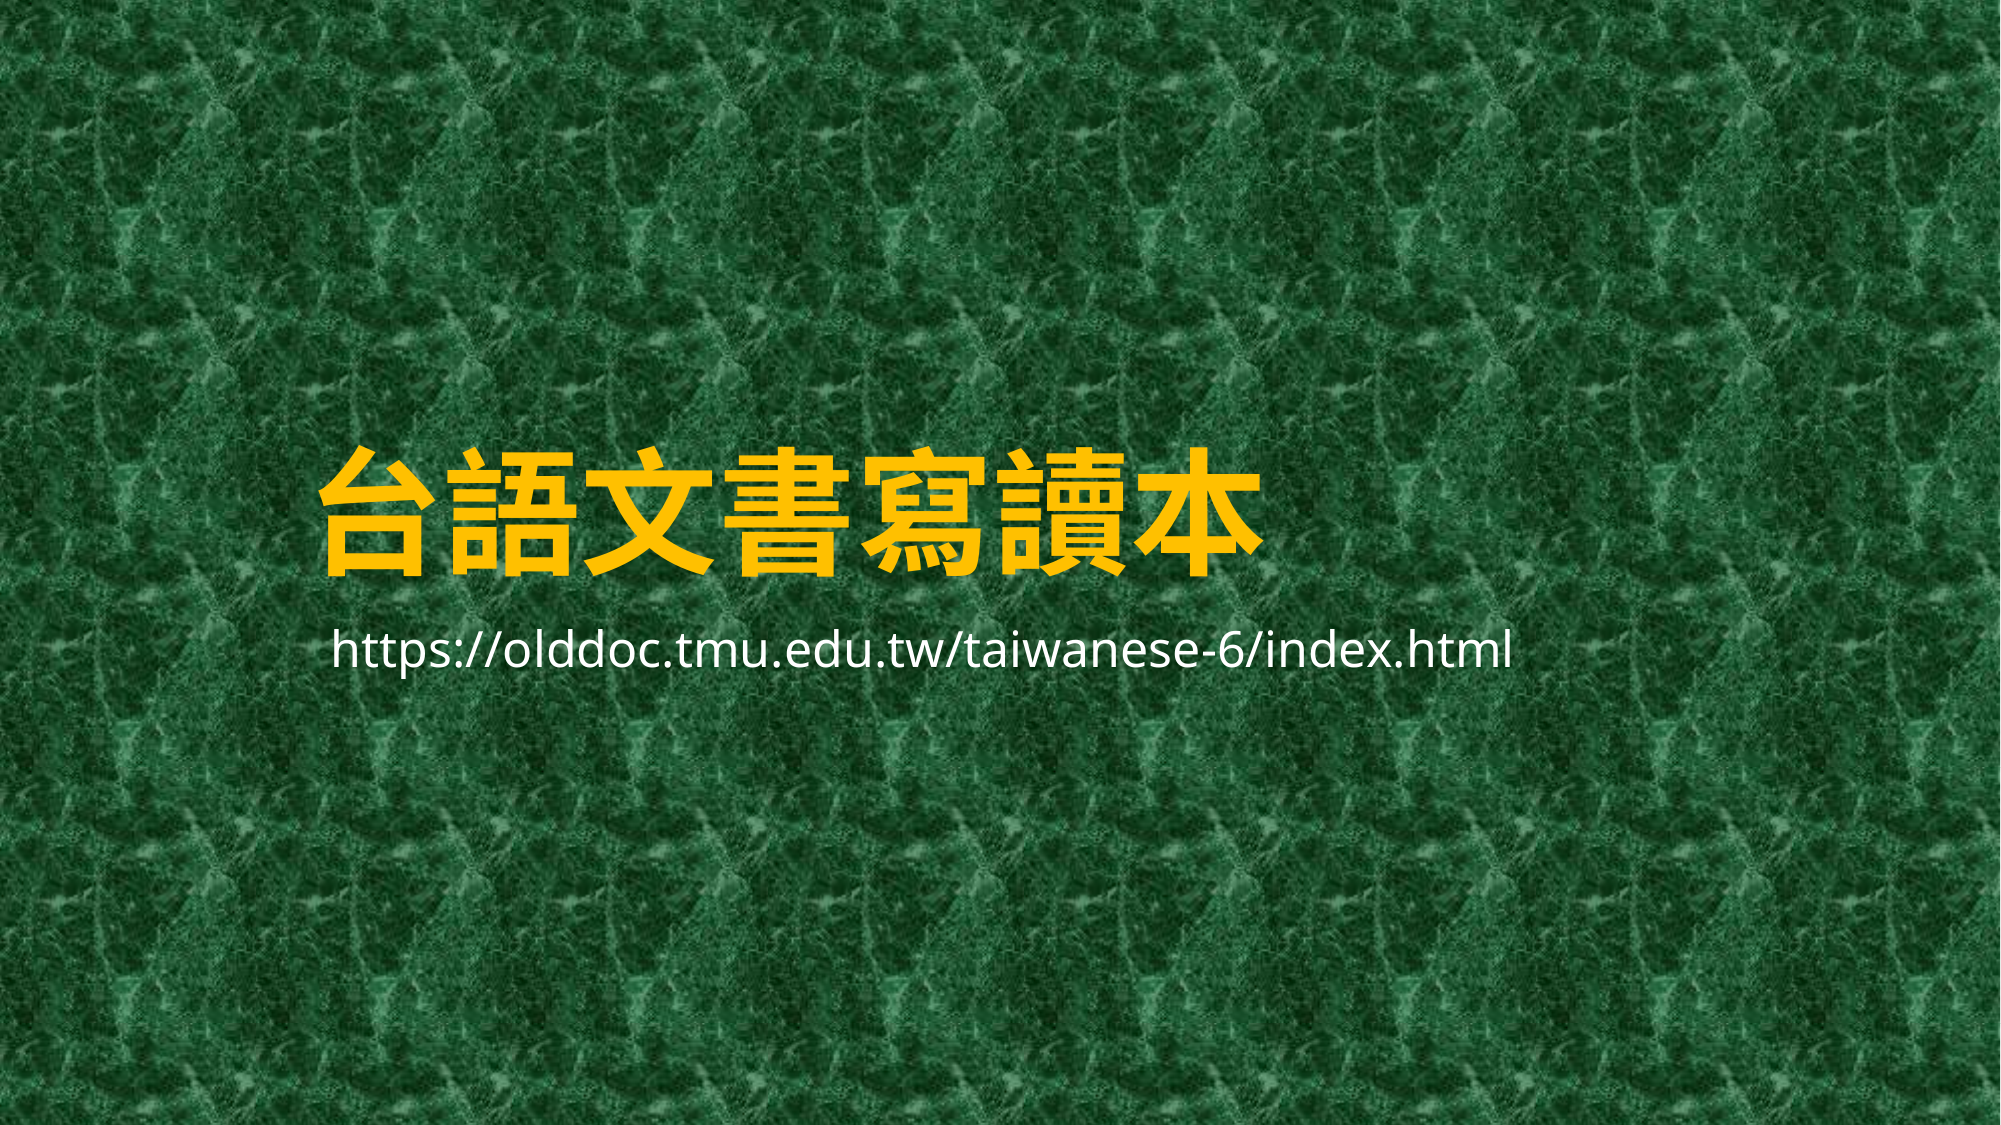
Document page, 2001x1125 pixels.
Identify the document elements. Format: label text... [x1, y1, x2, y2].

title 台語文書寫讀本 https://olddoc.tmu.edu.tw/taiwanese-6/index.html [146, 251, 1898, 949]
picture [0, 0, 2001, 1125]
